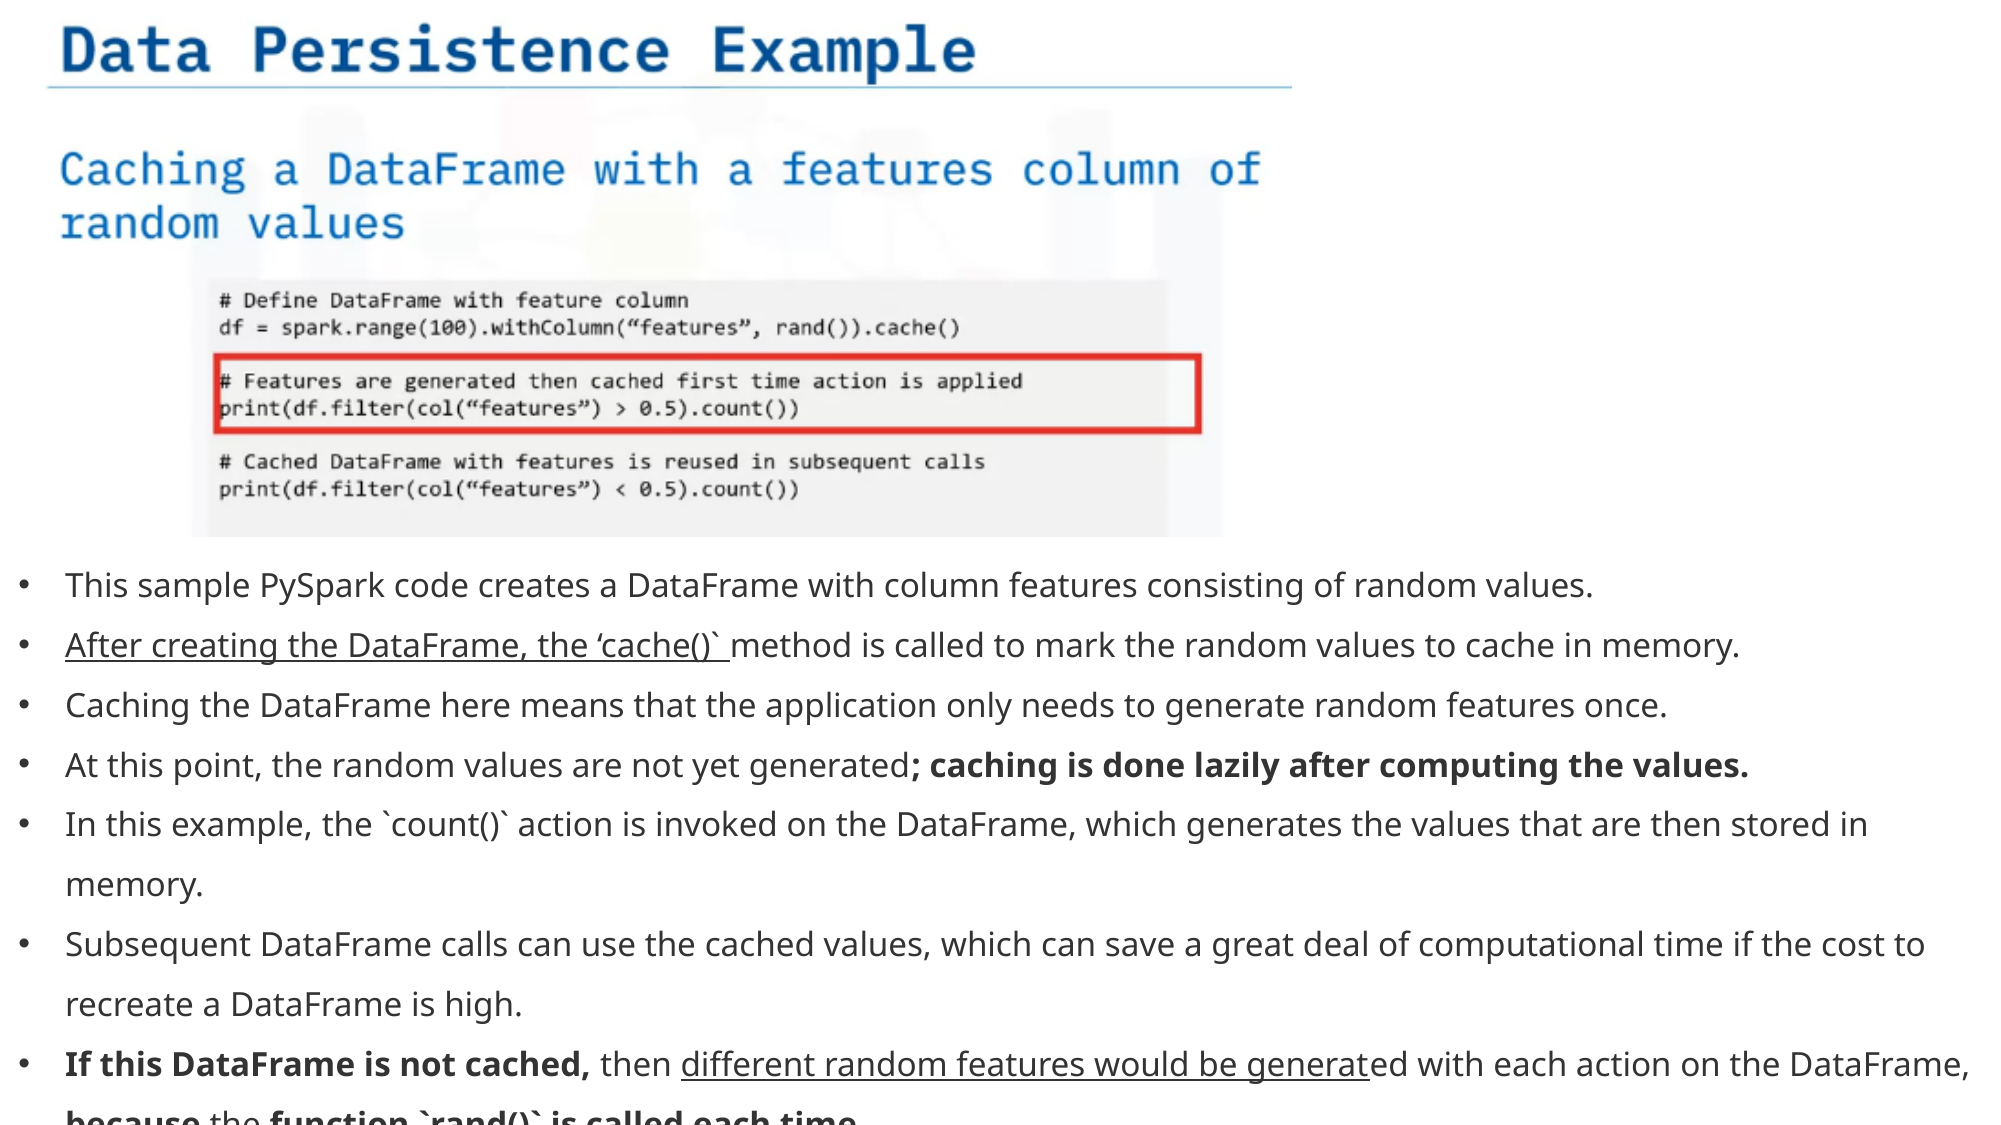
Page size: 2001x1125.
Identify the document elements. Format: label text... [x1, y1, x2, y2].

picture [21, 0, 1293, 537]
text_box This sample PySpark code creates a DataFrame with column features consisting of random values. After creating the DataFrame, the ‘cache()` method is called to mark the random values to cache in memory. Caching the DataFrame here means that the application only needs to generate random features once. At this point, the random values are not yet generated; caching is done lazily after computing the values. In this example, the `count()` action is invoked on the DataFrame, which generates the values that are then stored in memory. Subsequent DataFrame calls can use the cached values, which can save a great deal of computational time if the cost to recreate a DataFrame is high. If this DataFrame is not cached, then different random features would be generated with each action on the DataFrame, because the function `rand()` is called each time. [3, 536, 2000, 1125]
